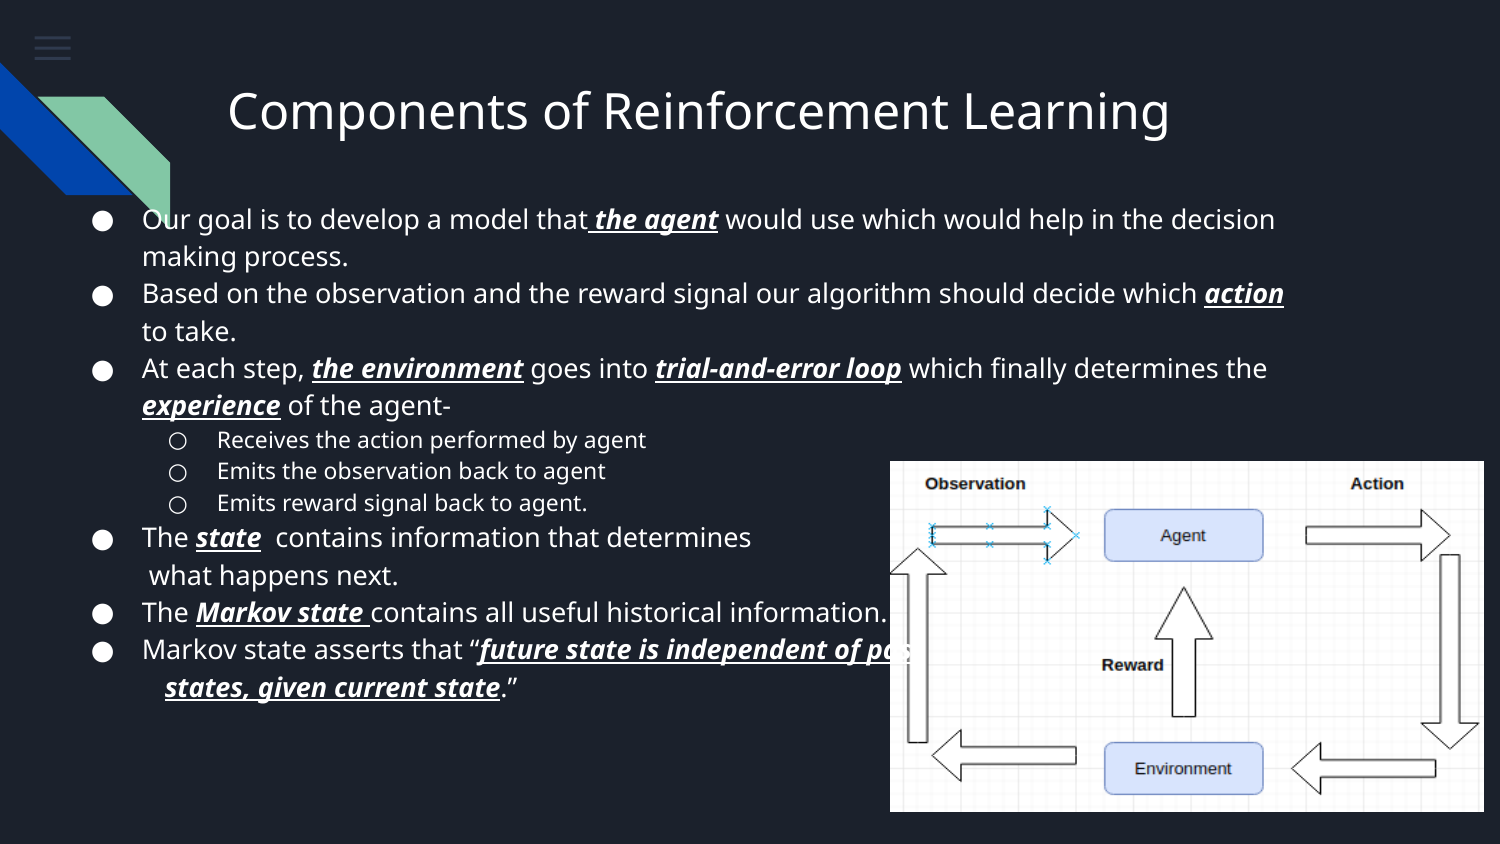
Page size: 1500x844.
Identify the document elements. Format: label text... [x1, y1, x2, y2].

picture [890, 460, 1485, 812]
list Our goal is to develop a model that the agent would use which would help in the decision making process. Based on the observation and the reward signal our algorithm should decide which action to take. At each step, the environment goes into trial-and-error loop which finally determines the experience of the agent- Receives the action performed by agent Emits the observation back to agent Emits reward signal back to agent. The state contains information that determines what happens next. The Markov state contains all useful historical information. Markov state asserts that “future state is independent of past states, given current state.” [51, 182, 1302, 844]
title Components of Reinforcement Learning [212, 64, 1368, 215]
